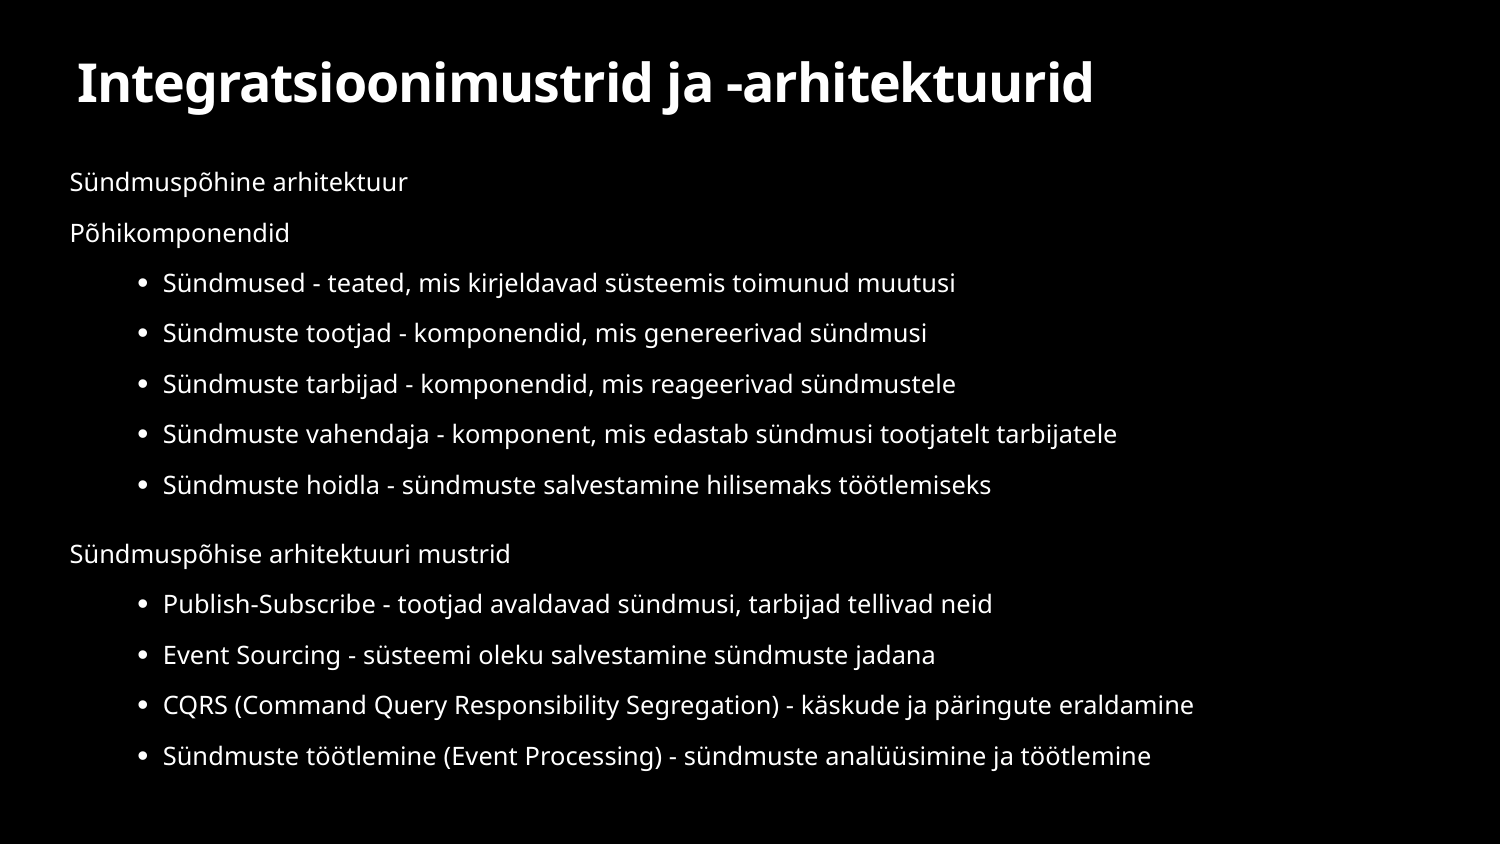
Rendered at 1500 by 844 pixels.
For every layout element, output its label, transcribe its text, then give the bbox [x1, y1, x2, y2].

list Sündmuspõhine arhitektuur Põhikomponendid Sündmused - teated, mis kirjeldavad süsteemis toimunud muutusi Sündmuste tootjad - komponendid, mis genereerivad sündmusi Sündmuste tarbijad - komponendid, mis reageerivad sündmustele Sündmuste vahendaja - komponent, mis edastab sündmusi tootjatelt tarbijatele Sündmuste hoidla - sündmuste salvestamine hilisemaks töötlemiseks Sündmuspõhise arhitektuuri mustrid Publish-Subscribe - tootjad avaldavad sündmusi, tarbijad tellivad neid Event Sourcing - süsteemi oleku salvestamine sündmuste jadana CQRS (Command Query Responsibility Segregation) - käskude ja päringute eraldamine Sündmuste töötlemine (Event Processing) - sündmuste analüüsimine ja töötlemine [65, 166, 1435, 802]
title Integratsioonimustrid ja -arhitektuurid [73, 58, 1427, 148]
